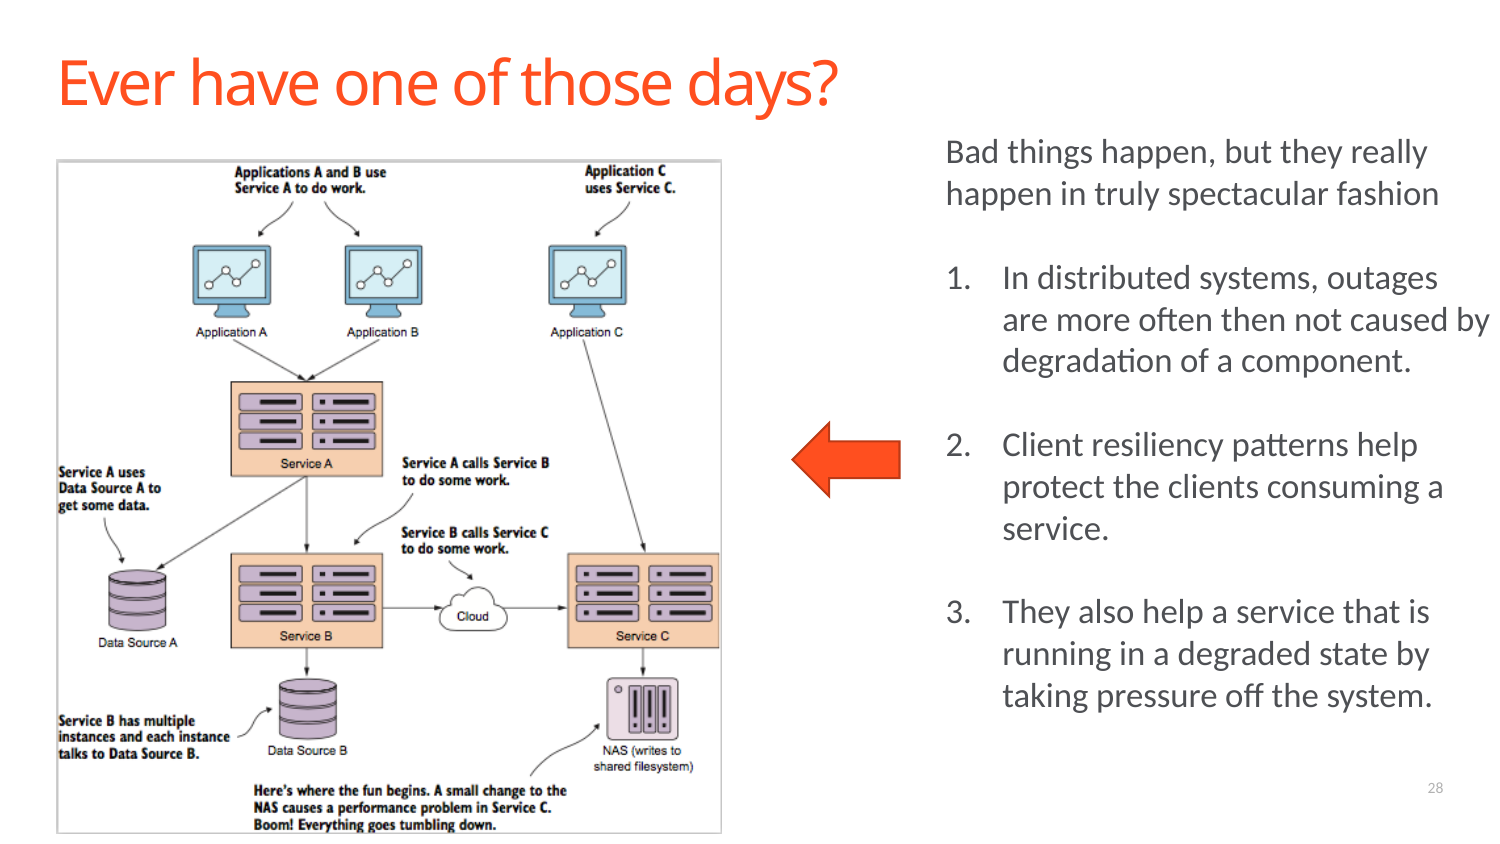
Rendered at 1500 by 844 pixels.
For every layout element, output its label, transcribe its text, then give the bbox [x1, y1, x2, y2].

slide_number 28 [1130, 764, 1444, 810]
picture [56, 159, 722, 834]
text_box [790, 420, 901, 499]
list Bad things happen, but they really happen in truly spectacular fashion In distributed systems, outages are more often then not caused by degradation of a component. Client resiliency patterns help protect the clients consuming a service. They also help a service that is running in a degraded state by taking pressure off the system. [945, 99, 1492, 721]
title Ever have one of those days? [56, 51, 1444, 148]
